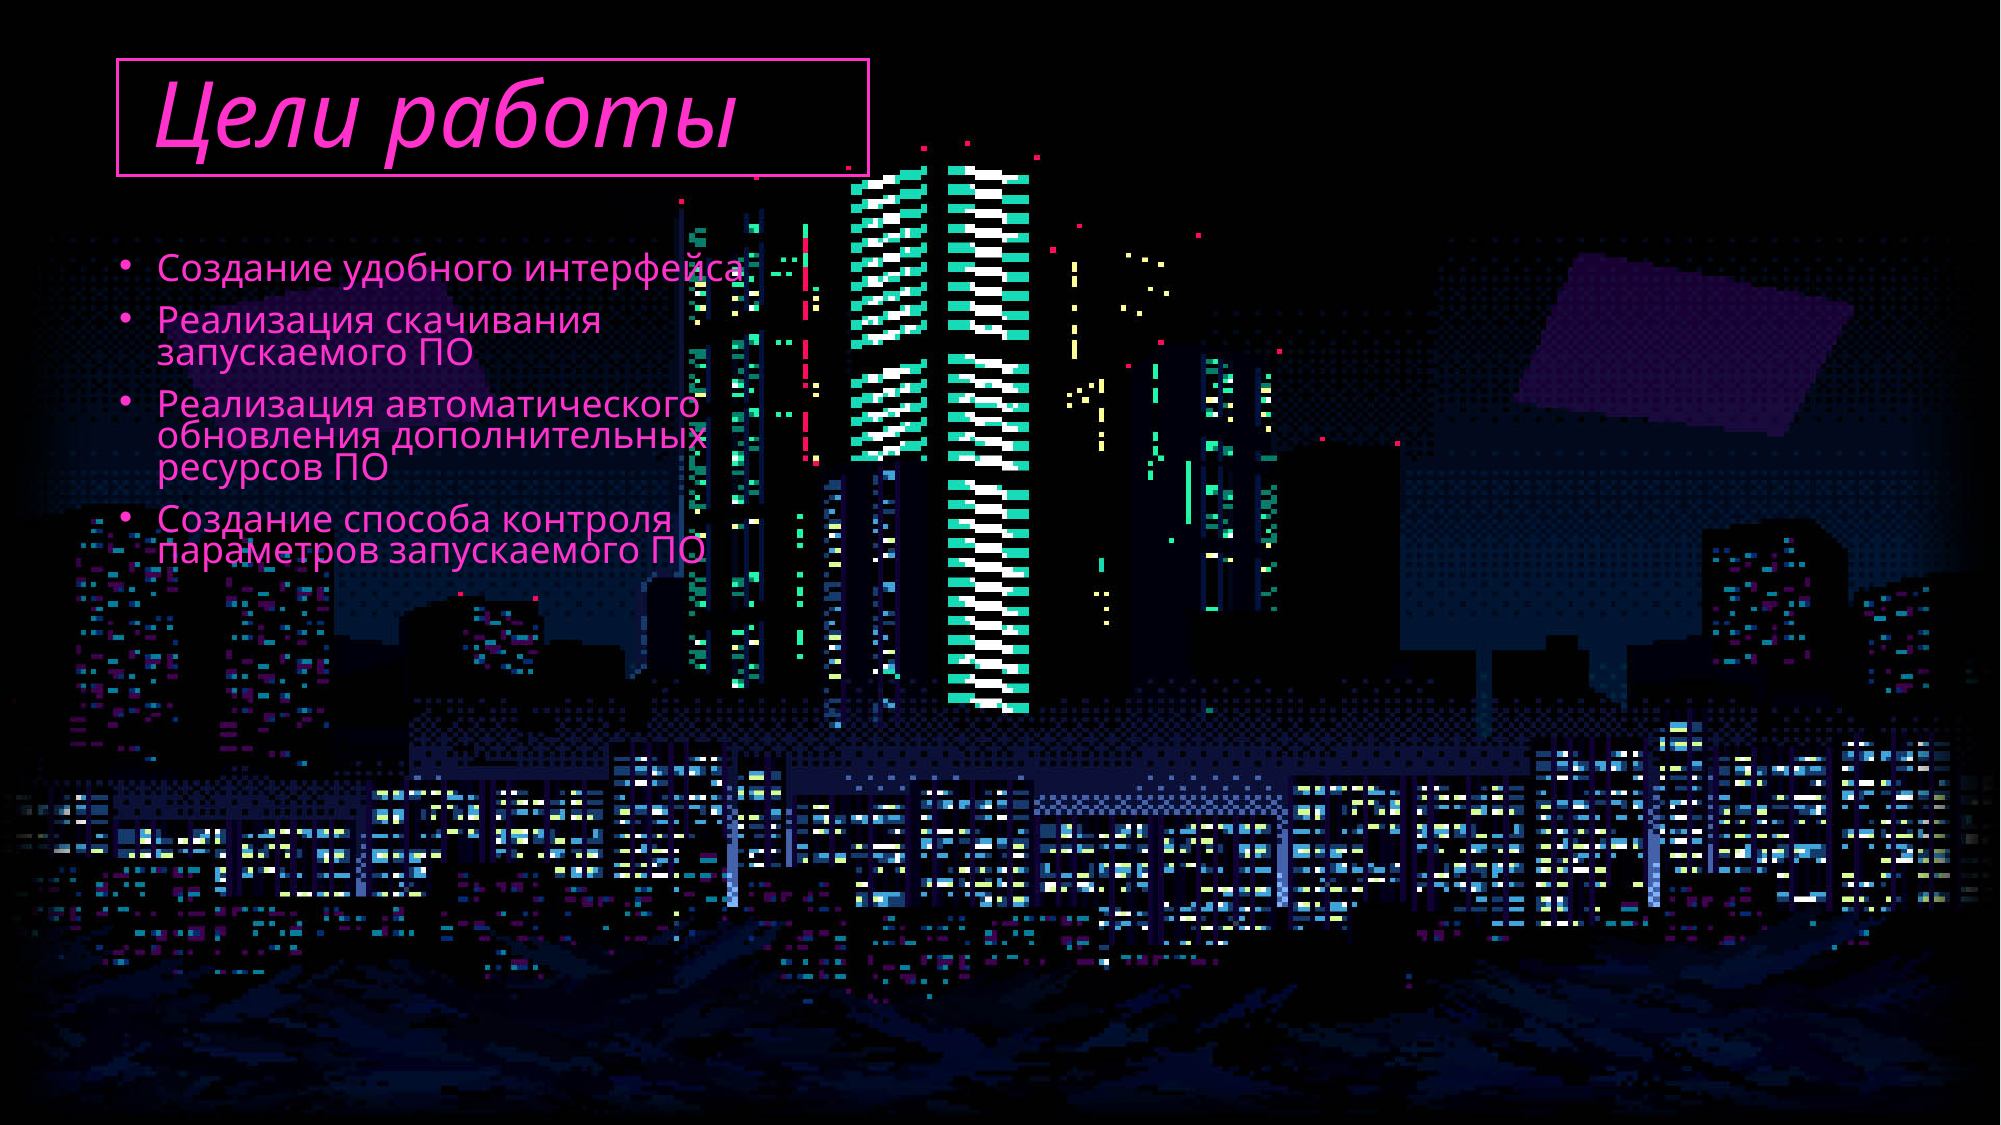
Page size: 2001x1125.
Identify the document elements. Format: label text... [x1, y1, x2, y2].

picture [0, 0, 2001, 1125]
text_box Создание удобного интерфейса Реализация скачивания запускаемого ПО Реализация автоматического обновления дополнительных ресурсов ПО Создание способа контроля параметров запускаемого ПО [104, 248, 792, 815]
text_box [116, 58, 869, 176]
